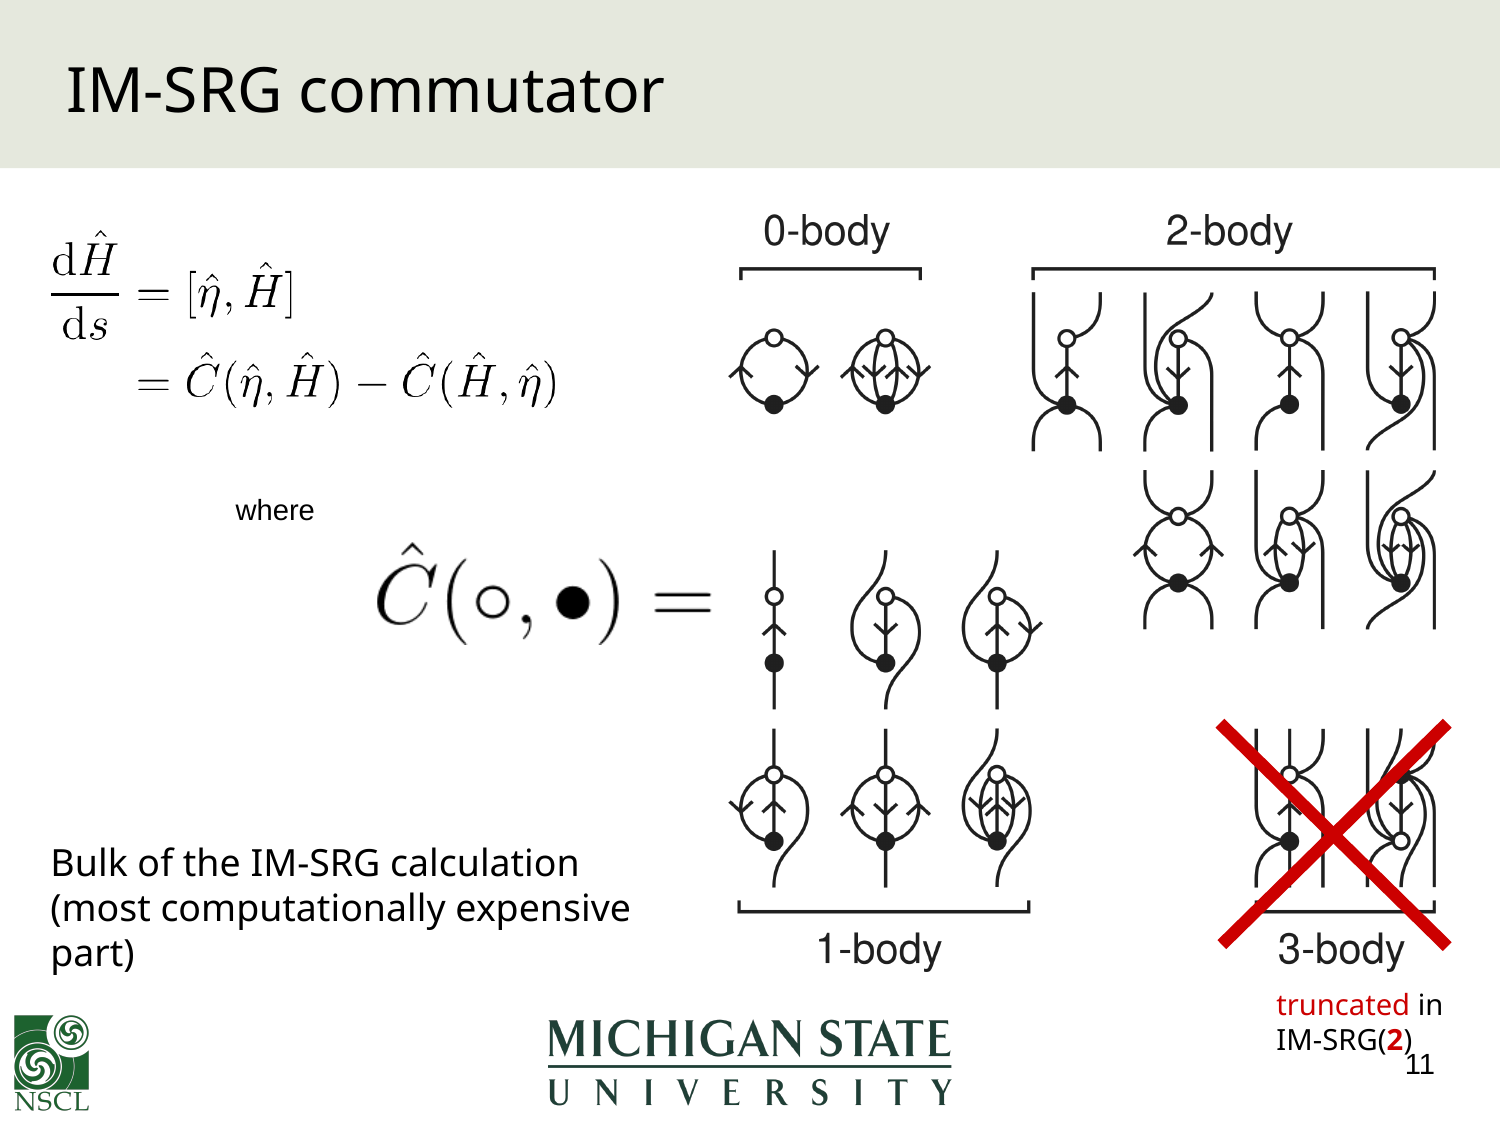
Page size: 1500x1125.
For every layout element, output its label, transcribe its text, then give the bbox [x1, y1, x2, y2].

text_box truncated in IM-SRG(2) [1261, 971, 1479, 1055]
picture [50, 228, 555, 408]
text_box Bulk of the IM-SRG calculation (most computationally expensive part) [35, 823, 723, 957]
picture [548, 1019, 952, 1106]
picture [9, 1010, 94, 1116]
text_box where [220, 476, 359, 542]
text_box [1219, 722, 1448, 947]
picture [728, 214, 1436, 972]
title IM-SRG commutator [51, 34, 1449, 161]
picture [376, 540, 712, 646]
slide_number ‹#› [1389, 1019, 1480, 1106]
